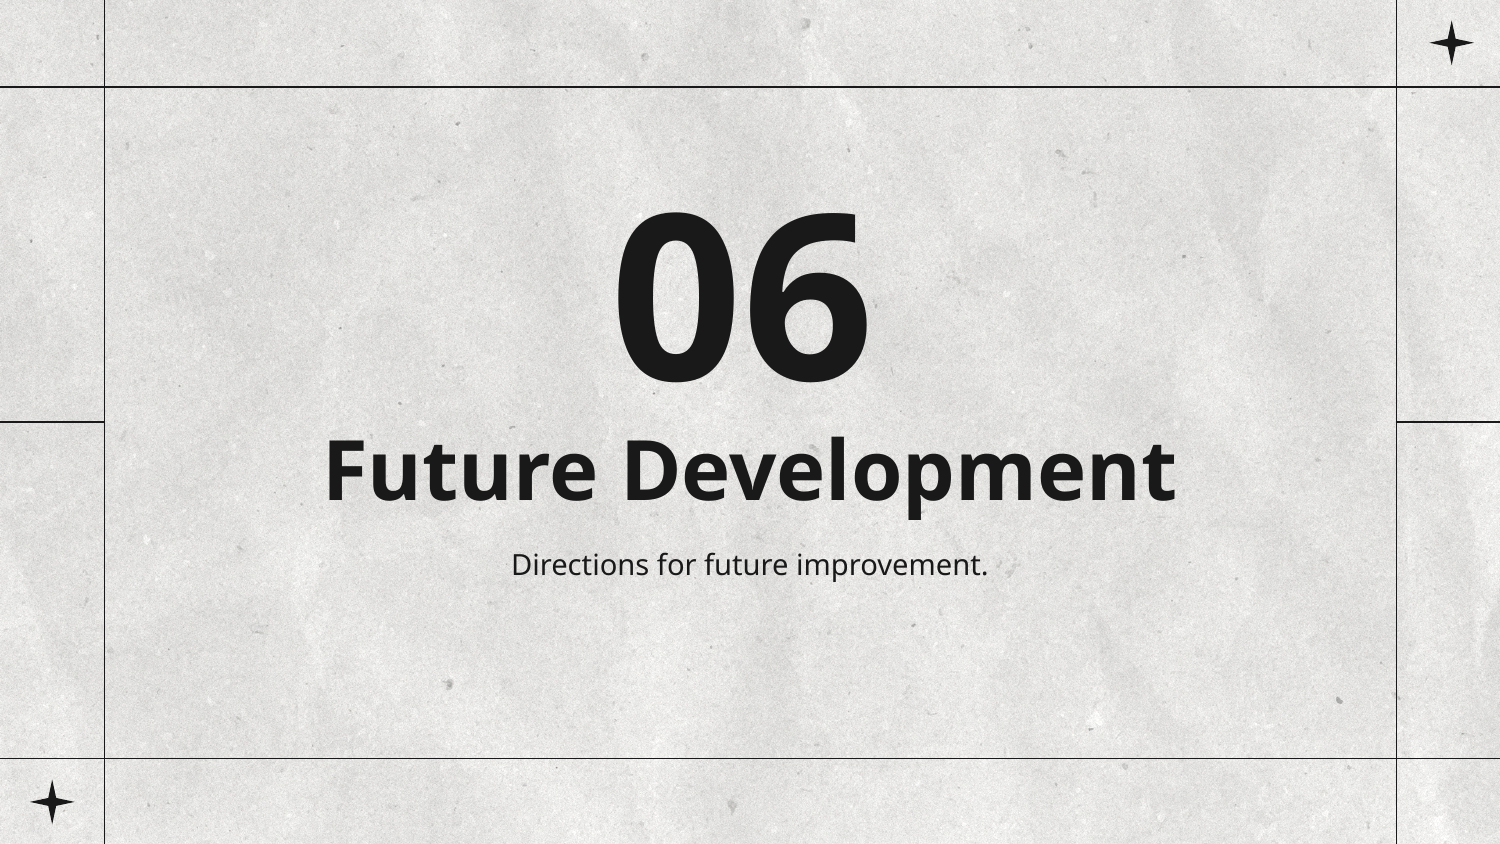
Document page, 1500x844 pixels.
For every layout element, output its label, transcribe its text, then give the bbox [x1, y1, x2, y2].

picture [1397, 759, 1500, 844]
picture [0, 759, 104, 844]
picture [0, 88, 104, 421]
picture [105, 759, 1396, 844]
picture [0, 0, 104, 86]
picture [0, 423, 104, 758]
picture [1397, 0, 1500, 86]
picture [105, 88, 1396, 758]
title 06 [491, 173, 1009, 402]
picture [1397, 423, 1500, 758]
title Future Development [287, 422, 1213, 511]
picture [1397, 88, 1500, 421]
picture [105, 0, 1396, 86]
subtitle Directions for future improvement. [443, 531, 1057, 649]
